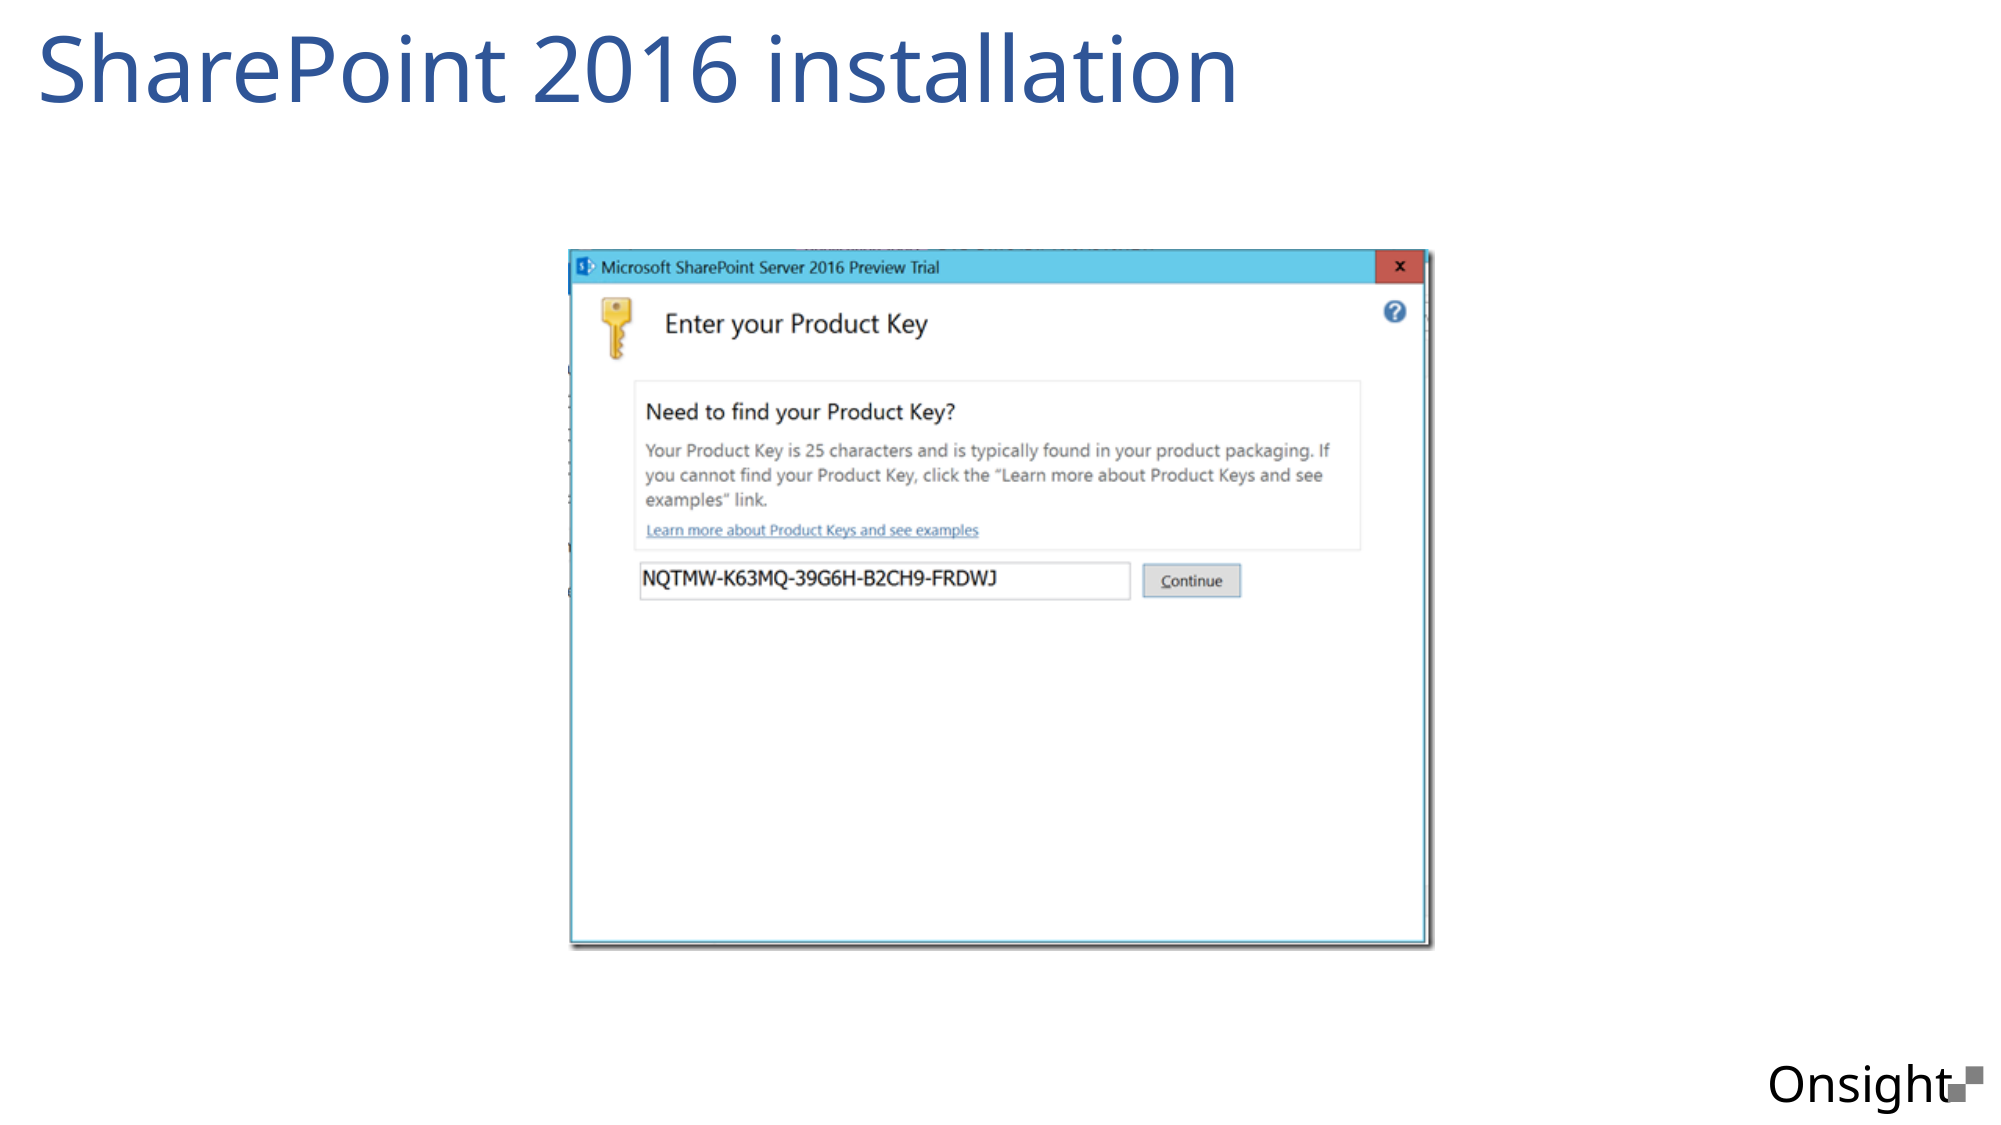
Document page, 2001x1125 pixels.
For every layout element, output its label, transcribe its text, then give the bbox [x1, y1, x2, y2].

title SharePoint 2016 installation [22, 15, 1982, 152]
picture [568, 249, 1435, 951]
